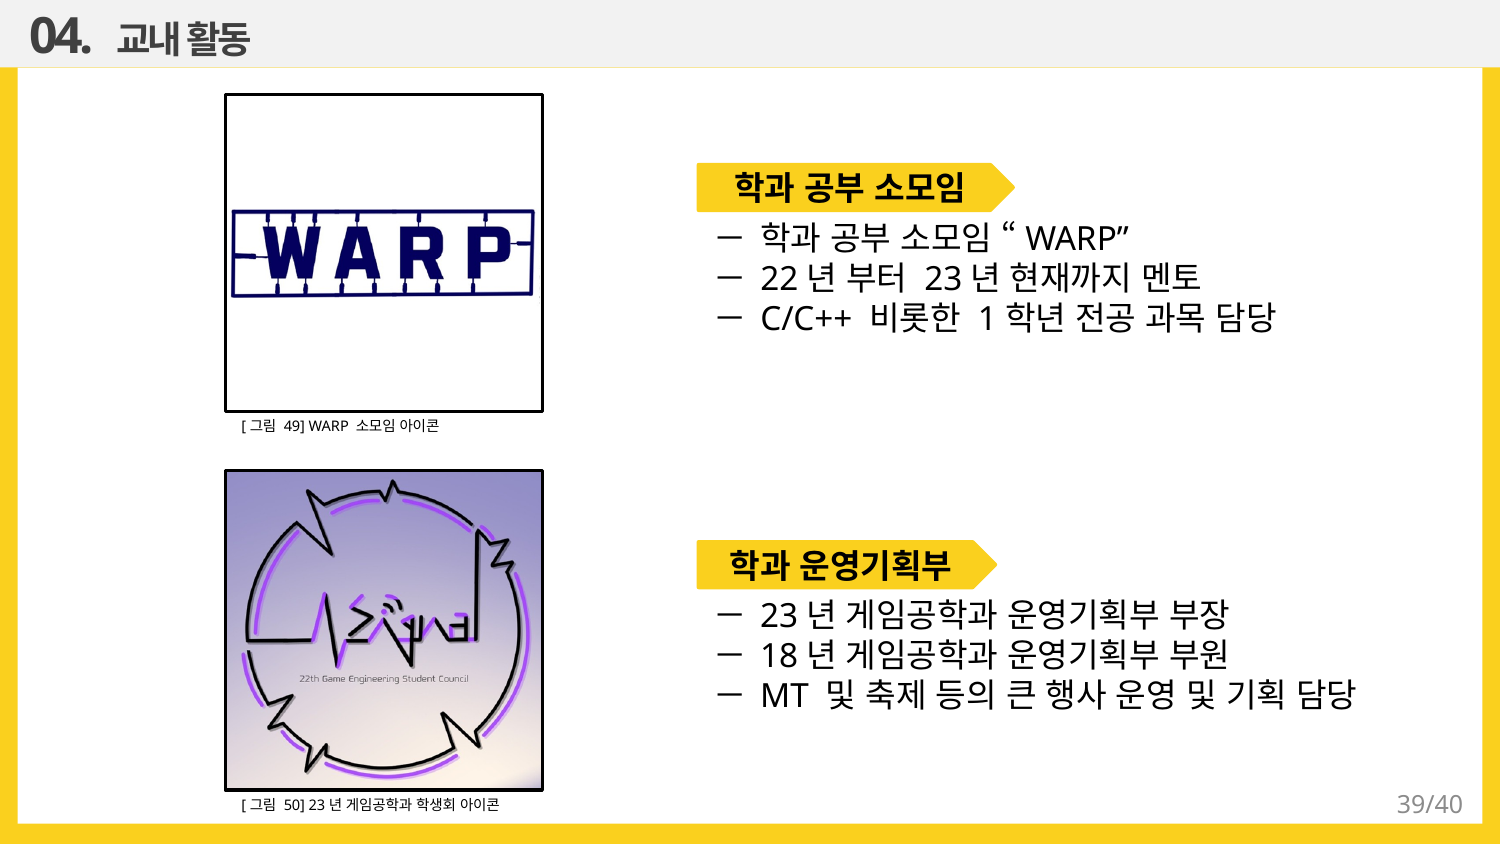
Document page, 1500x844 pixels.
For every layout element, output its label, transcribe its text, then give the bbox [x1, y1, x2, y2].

text_box 04. 교내 활동 [0, 0, 1500, 70]
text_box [226, 95, 542, 444]
slide_number 39/40 [1368, 786, 1479, 826]
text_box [698, 164, 1325, 342]
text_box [226, 471, 542, 823]
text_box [698, 541, 1432, 719]
text_box [16, 70, 1484, 826]
